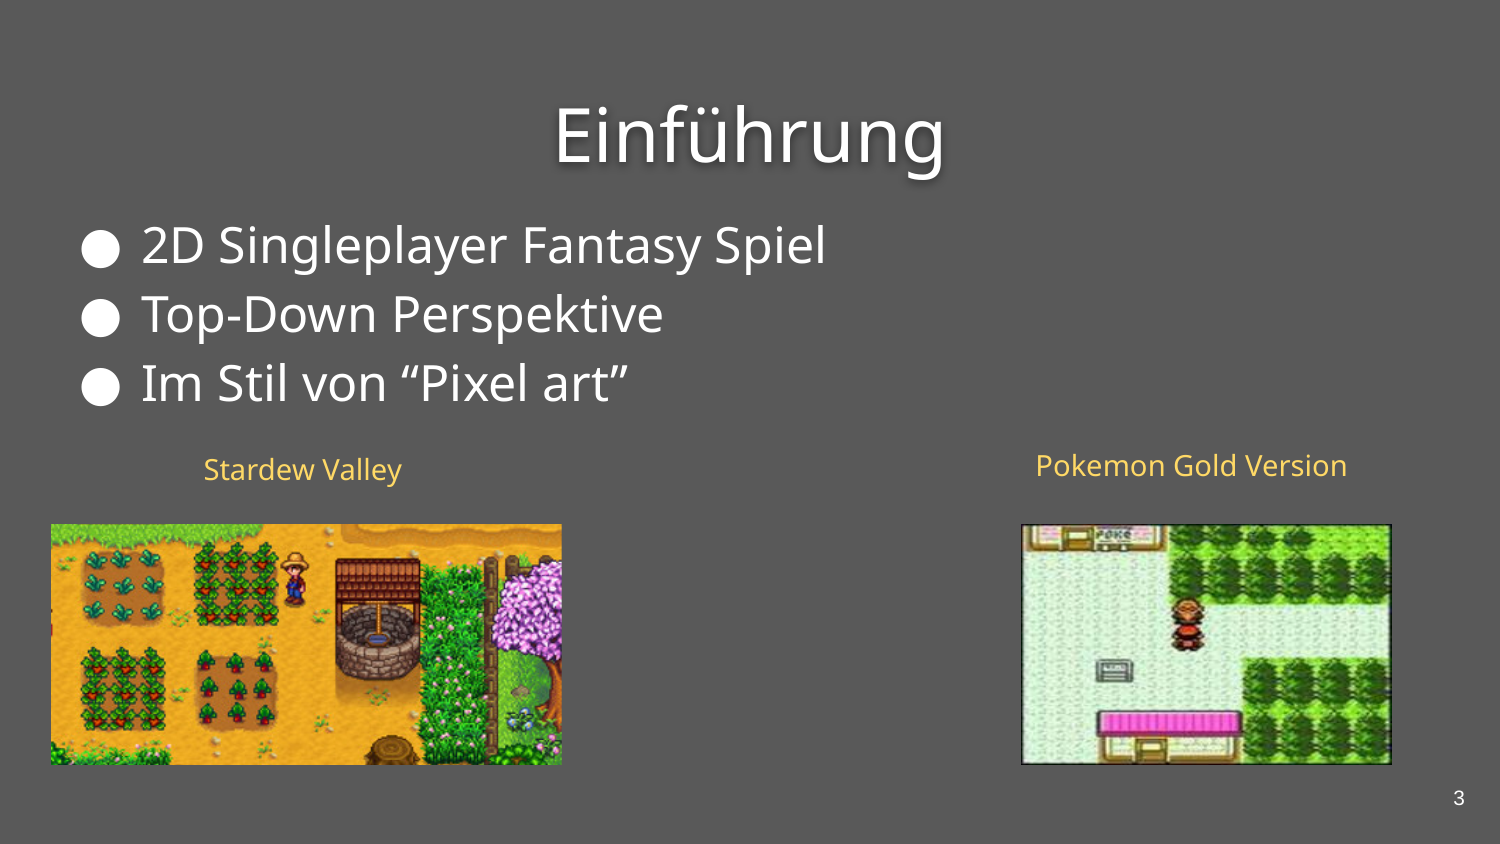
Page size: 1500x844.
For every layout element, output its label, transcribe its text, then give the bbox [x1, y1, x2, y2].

text_box Stardew Valley [49, 436, 564, 502]
text_box Pokemon Gold Version [934, 432, 1449, 498]
title Einführung [51, 72, 1449, 167]
list 2D Singleplayer Fantasy Spiel Top-Down Perspektive Im Stil von “Pixel art” [51, 189, 1449, 750]
slide_number 3 [1389, 764, 1480, 830]
picture [1021, 524, 1392, 766]
picture [50, 524, 562, 766]
